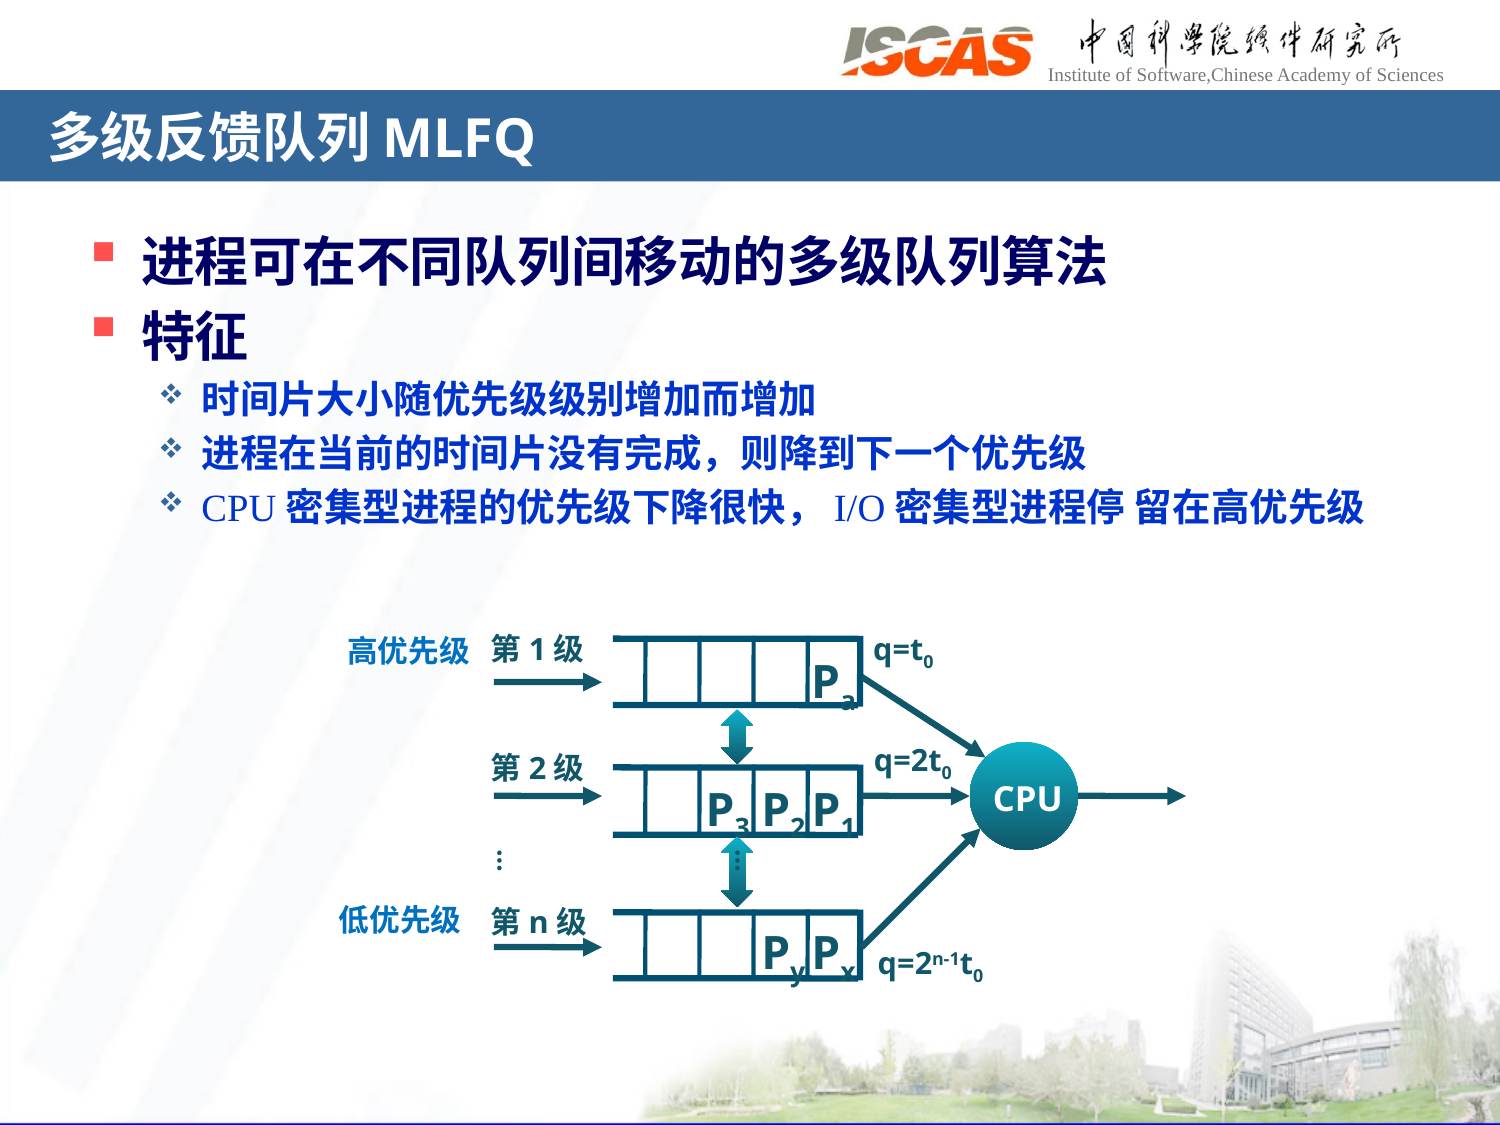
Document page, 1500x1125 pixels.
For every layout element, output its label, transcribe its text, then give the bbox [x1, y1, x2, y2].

picture [0, 182, 1500, 1125]
picture [1077, 15, 1402, 71]
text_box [322, 622, 1187, 990]
picture [837, 18, 1045, 87]
title 多级反馈队列MLFQ [0, 89, 1500, 182]
list 进程可在不同队列间移动的多级队列算法 特征 时间片大小随优先级级别增加而增加 进程在当前的时间片没有完成，则降到下一个优先级 CPU密集型进程的优先级下降很快，I/O密集型进程停 留在高优先级 [73, 219, 1427, 1024]
